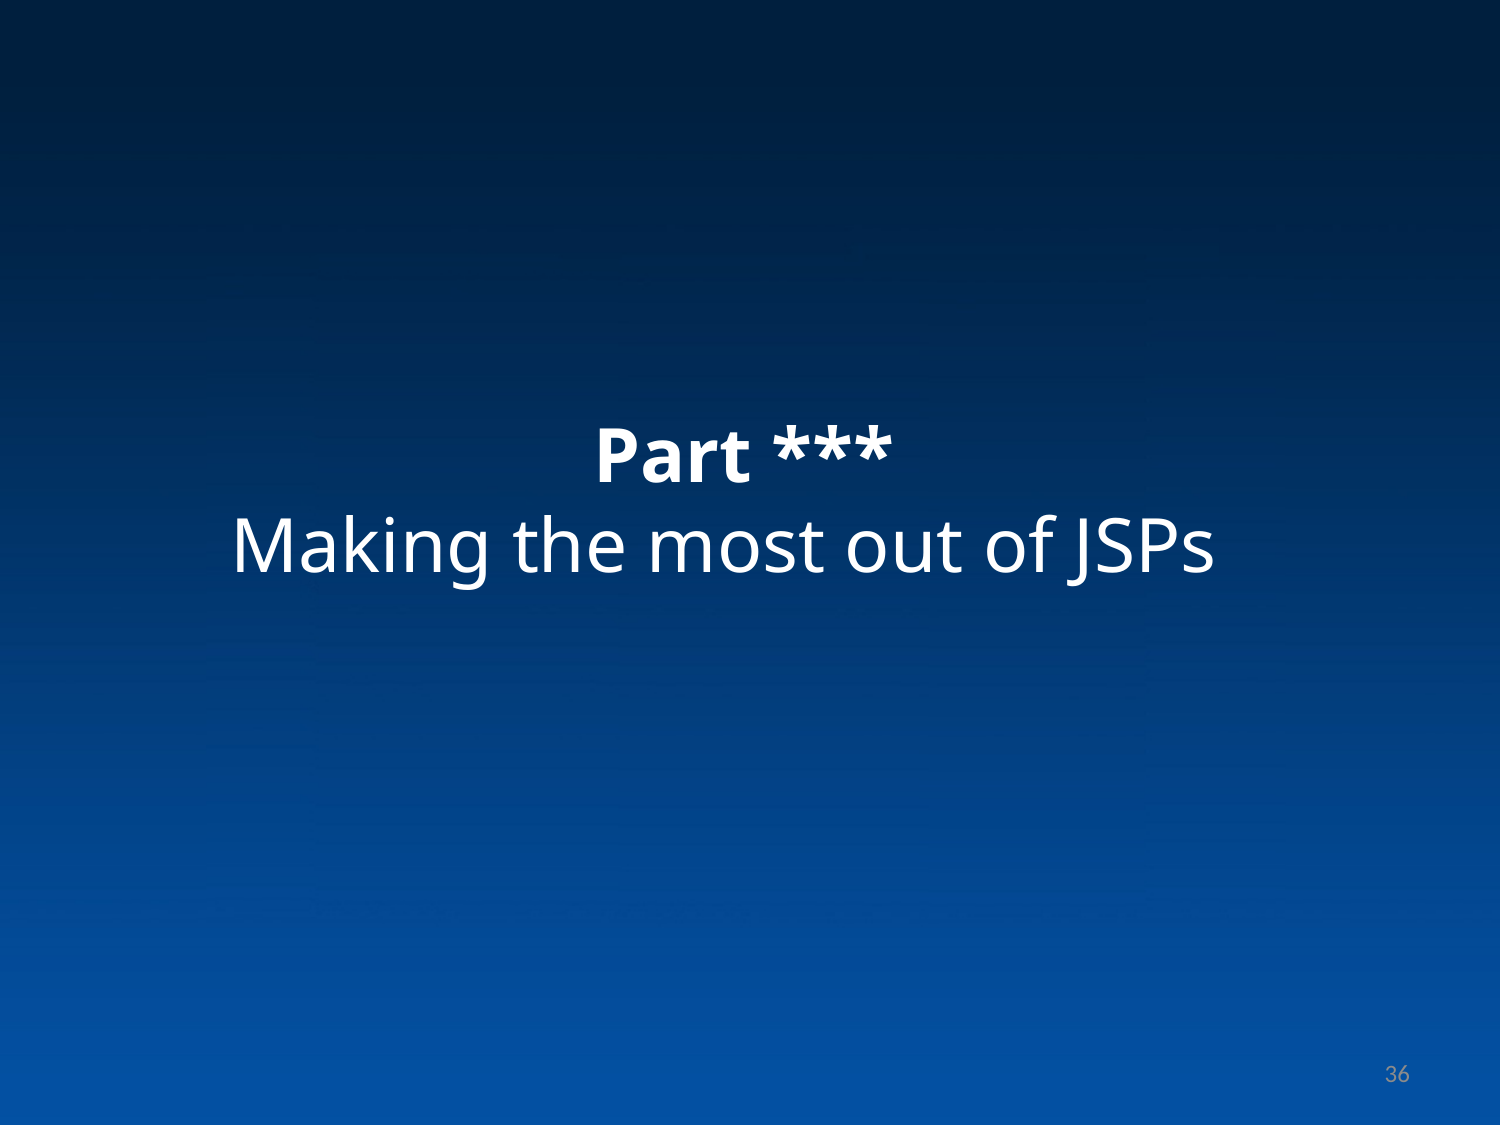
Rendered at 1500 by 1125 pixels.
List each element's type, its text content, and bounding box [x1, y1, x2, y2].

picture [0, 0, 1500, 1125]
text_box Part *** Making the most out of JSPs [12, 399, 1475, 685]
slide_number 36 [1074, 1042, 1425, 1103]
